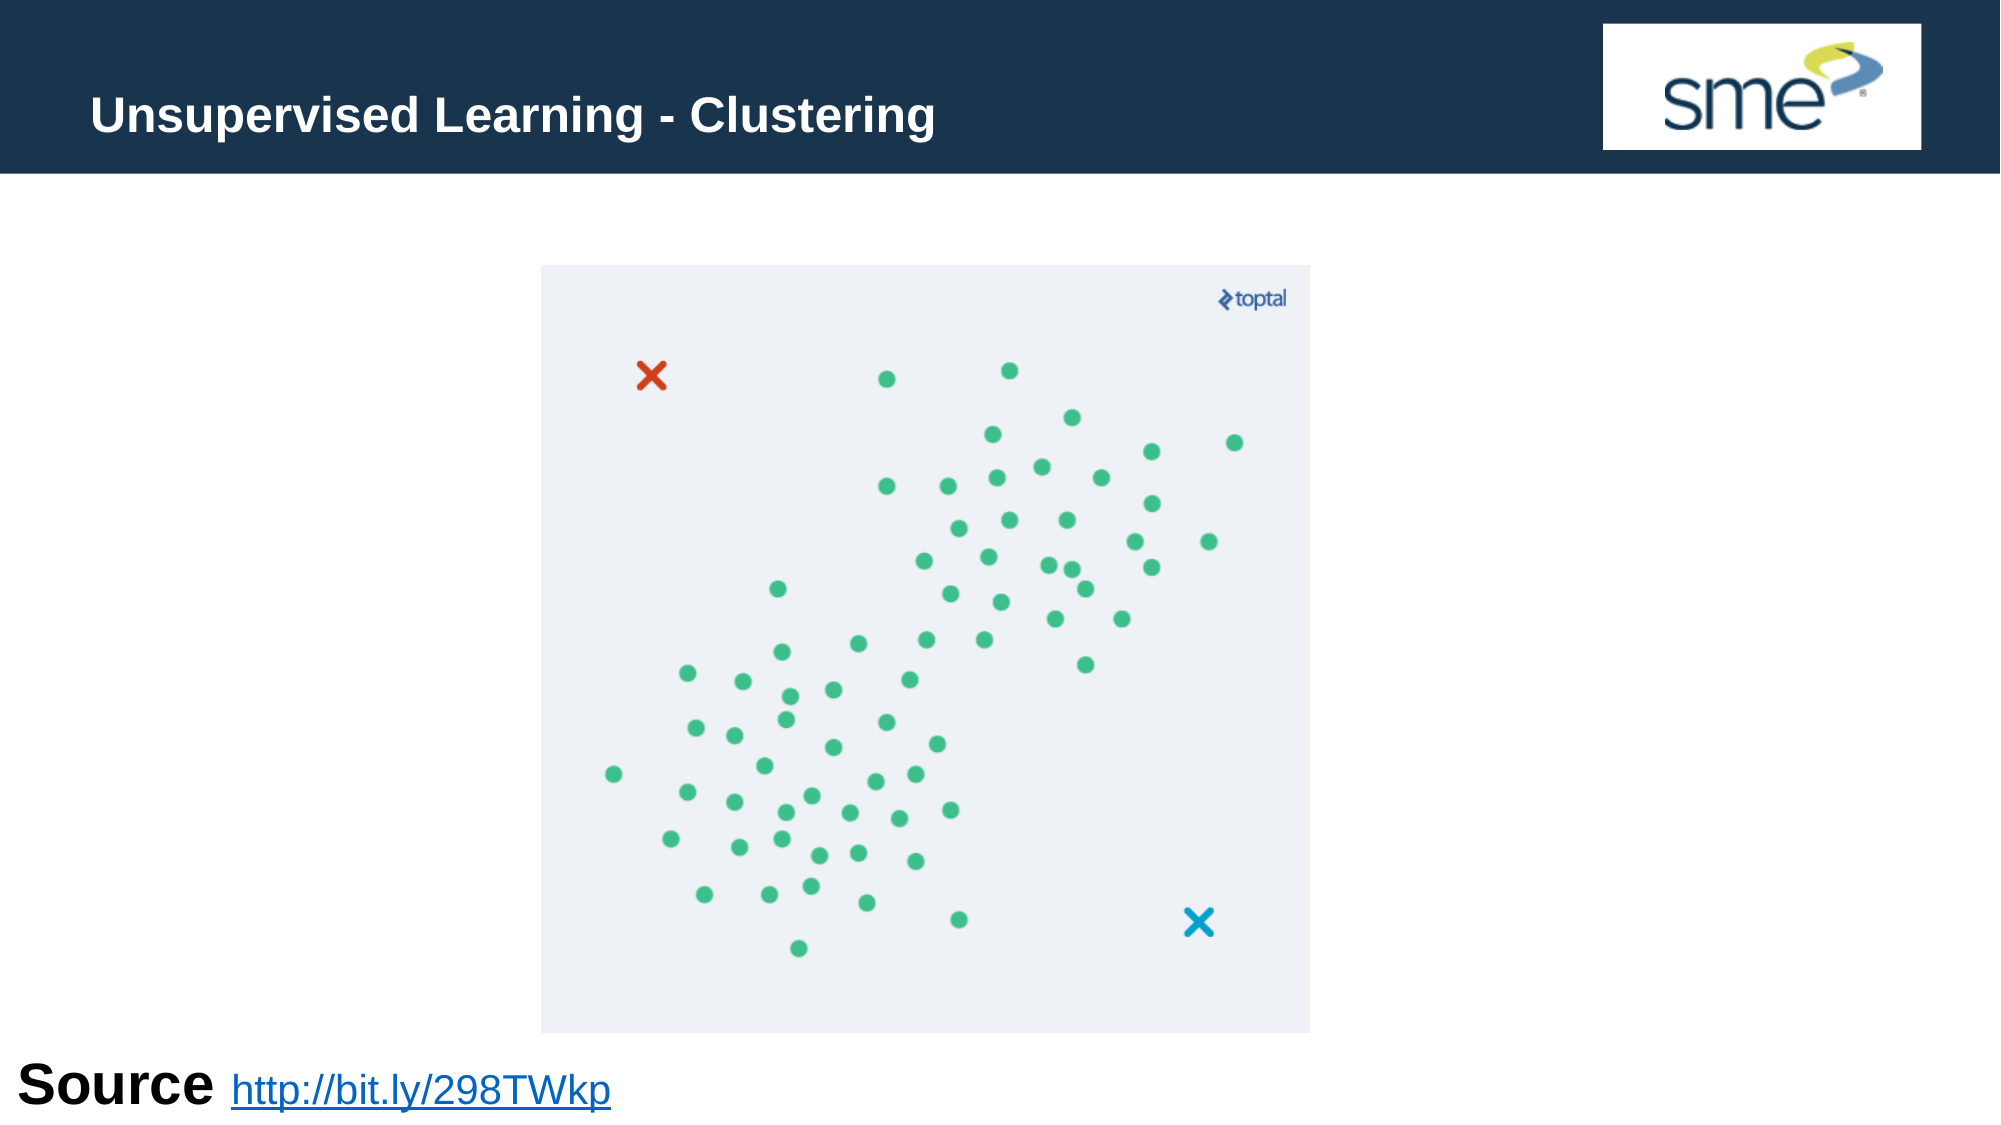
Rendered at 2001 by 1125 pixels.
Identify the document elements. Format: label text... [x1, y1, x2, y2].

text_box [1602, 23, 1922, 151]
title Unsupervised Learning - Clustering [0, 0, 2000, 174]
picture [541, 265, 1310, 1033]
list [1664, 42, 1883, 132]
text_box Source http://bit.ly/298TWkp [2, 1039, 627, 1124]
